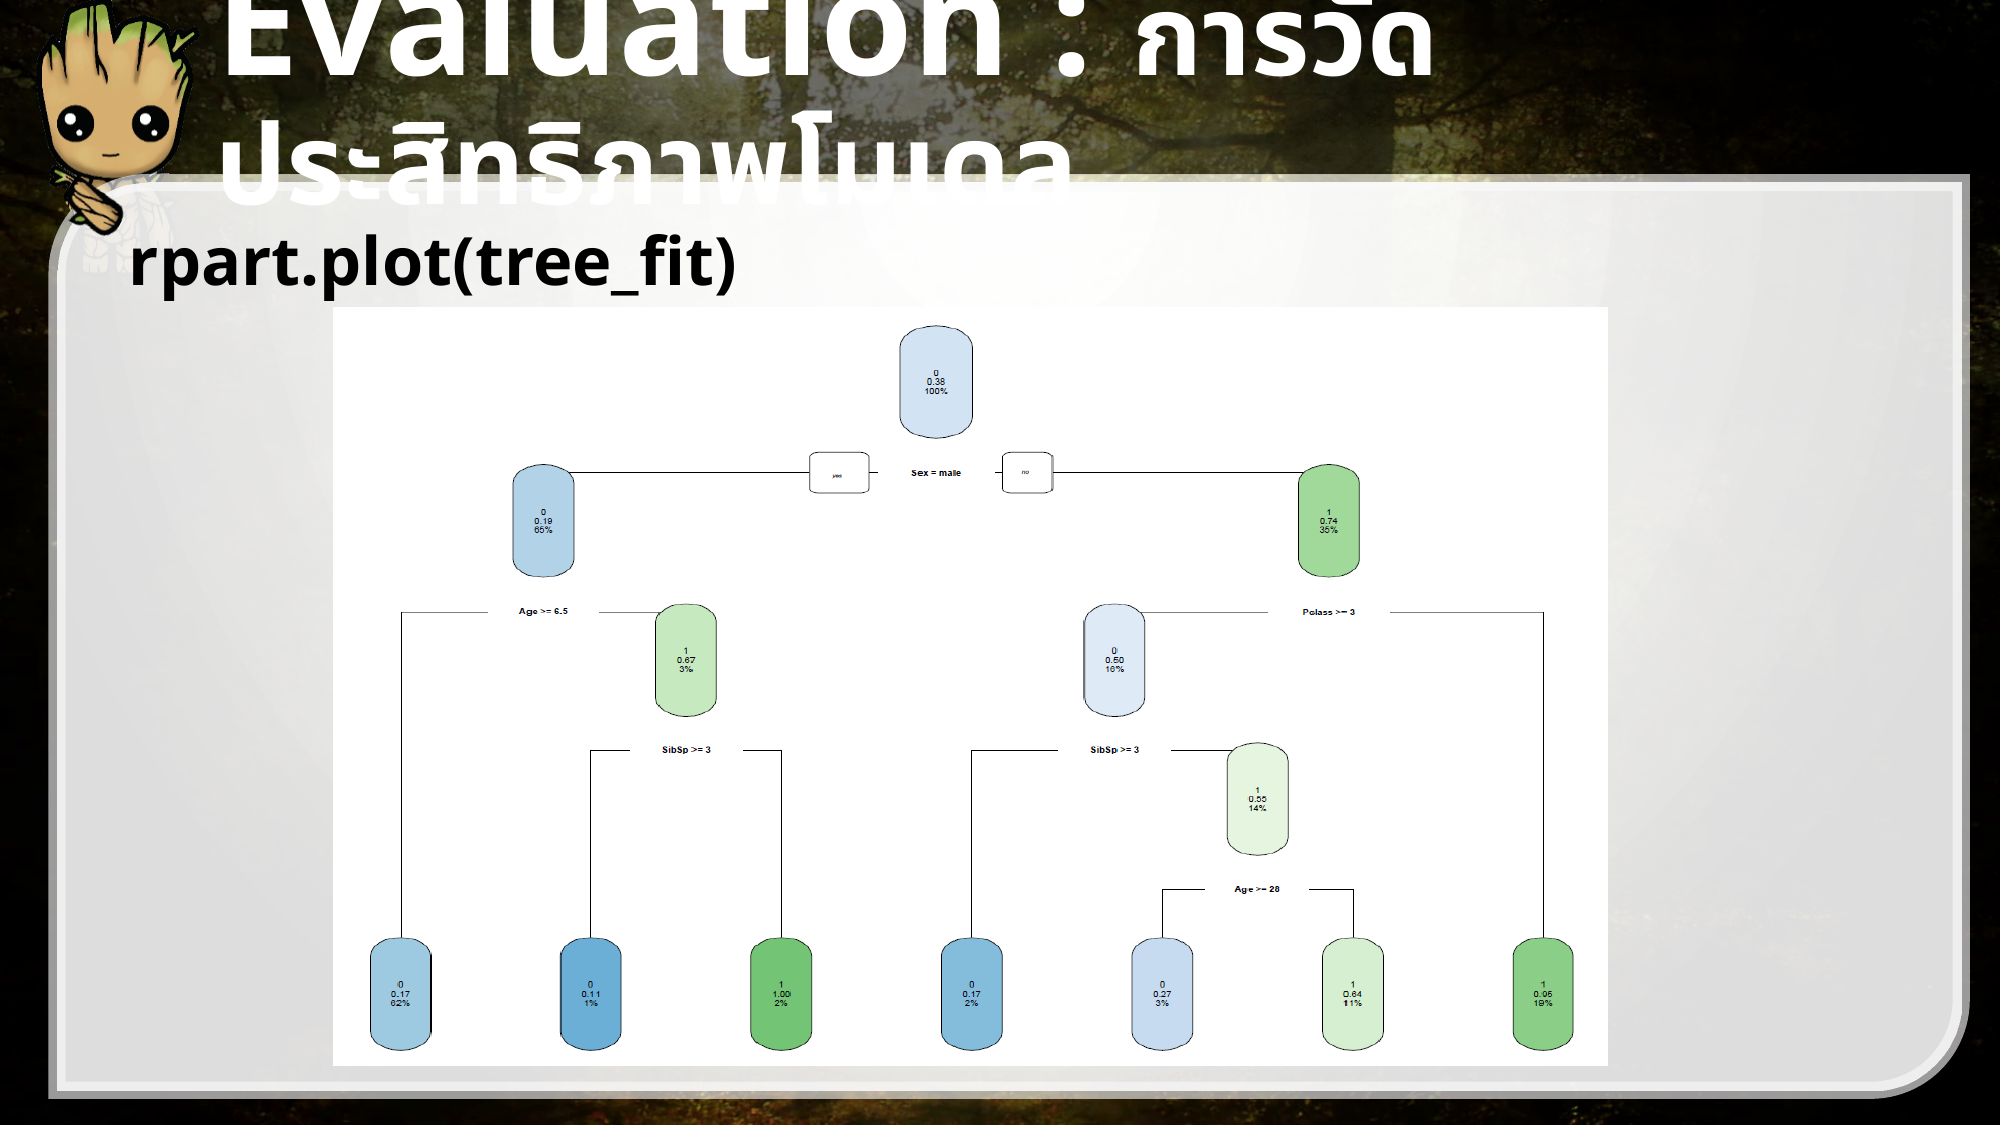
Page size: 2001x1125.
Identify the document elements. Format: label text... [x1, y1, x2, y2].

title Evaluation : การวัดประสิทธิภาพโมเดล [199, 0, 2000, 175]
picture [0, 0, 2000, 1125]
text_box rpart.plot(tree_fit) [114, 211, 1925, 307]
picture [333, 307, 1608, 1066]
